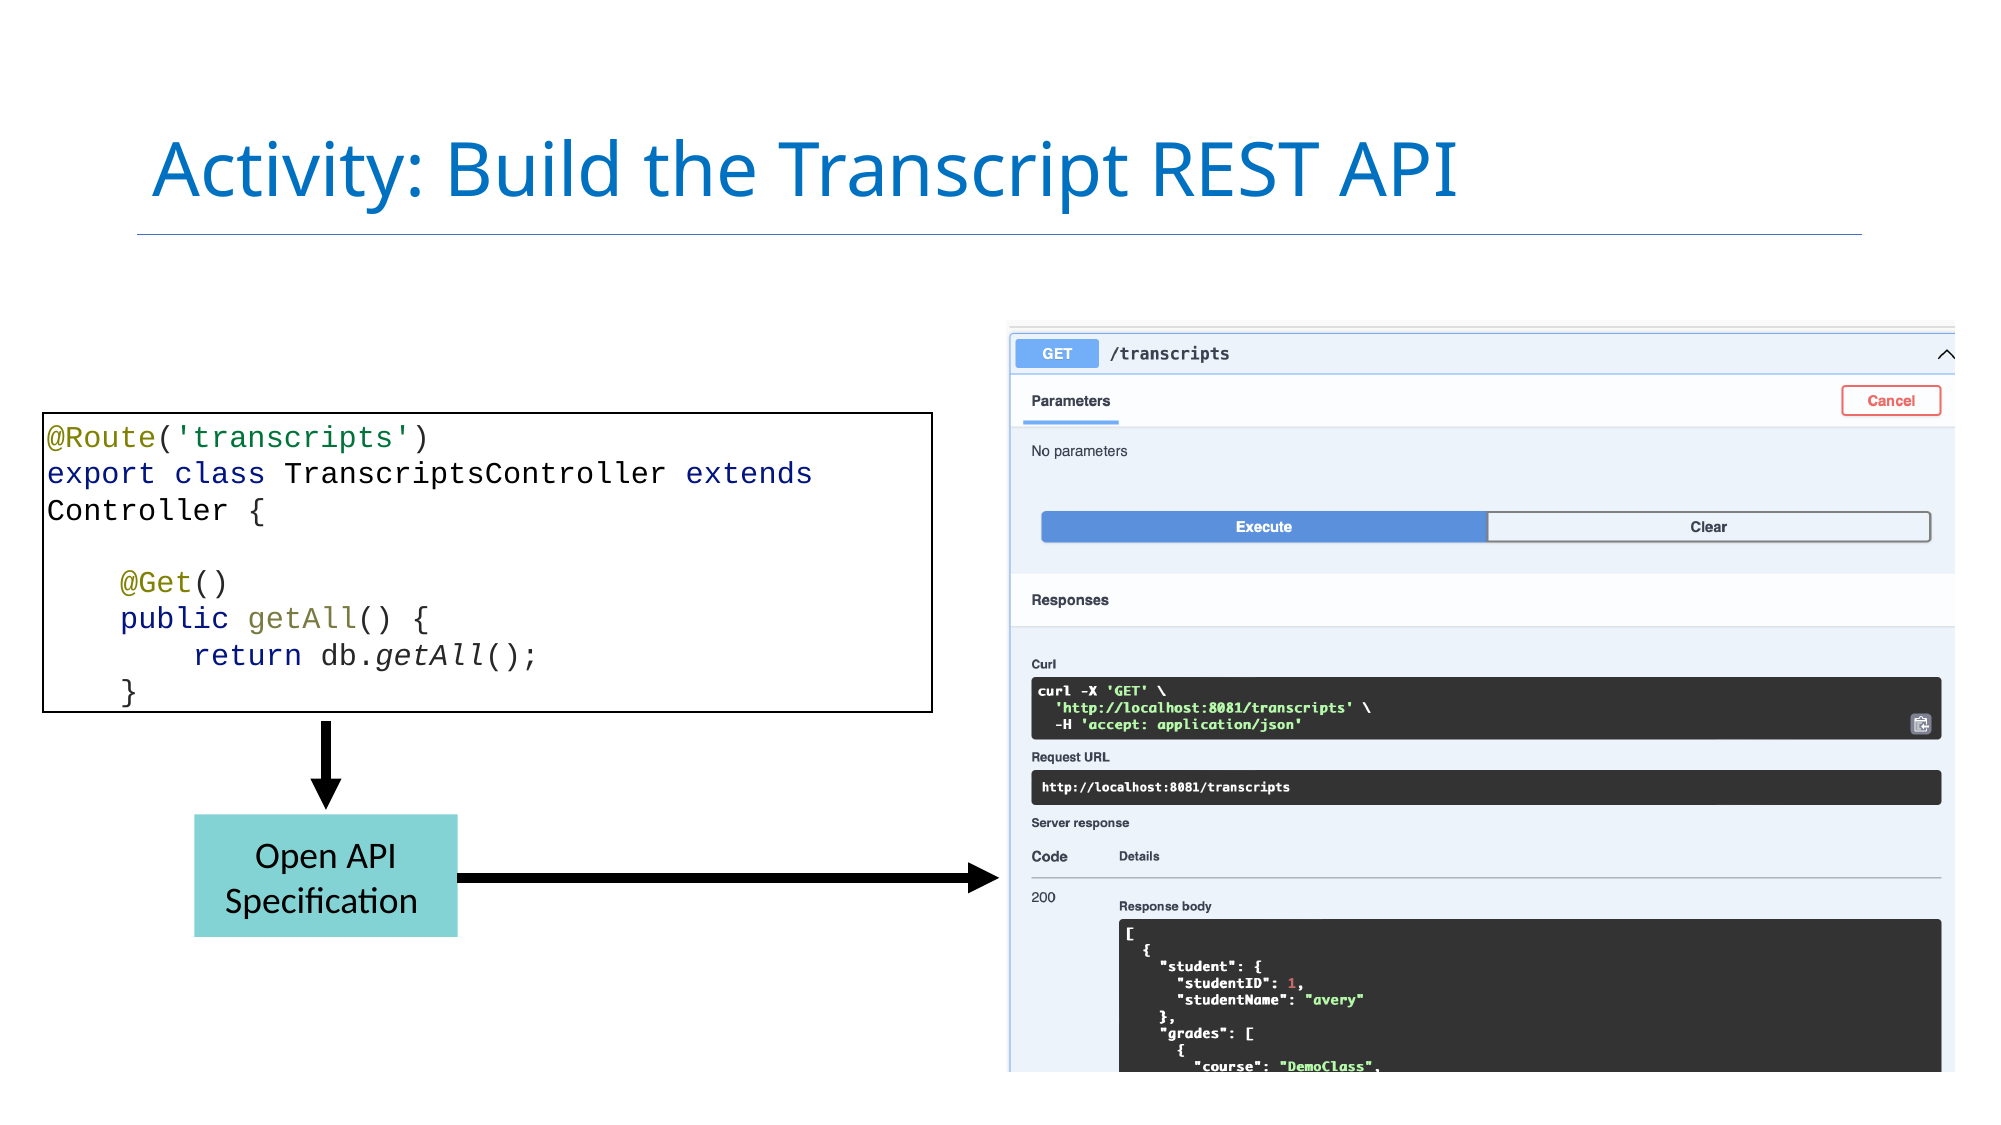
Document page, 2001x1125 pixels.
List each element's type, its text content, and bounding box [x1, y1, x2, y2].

text_box Open API Specification [194, 814, 458, 937]
title Activity: Build the Transcript REST API [137, 3, 1863, 221]
picture [1006, 320, 1955, 1072]
text_box @Route('transcripts') export class TranscriptsController extends Controller { @Get() public getAll() { return db.getAll(); } [42, 413, 933, 712]
text_box [457, 871, 1000, 885]
text_box [319, 721, 333, 810]
